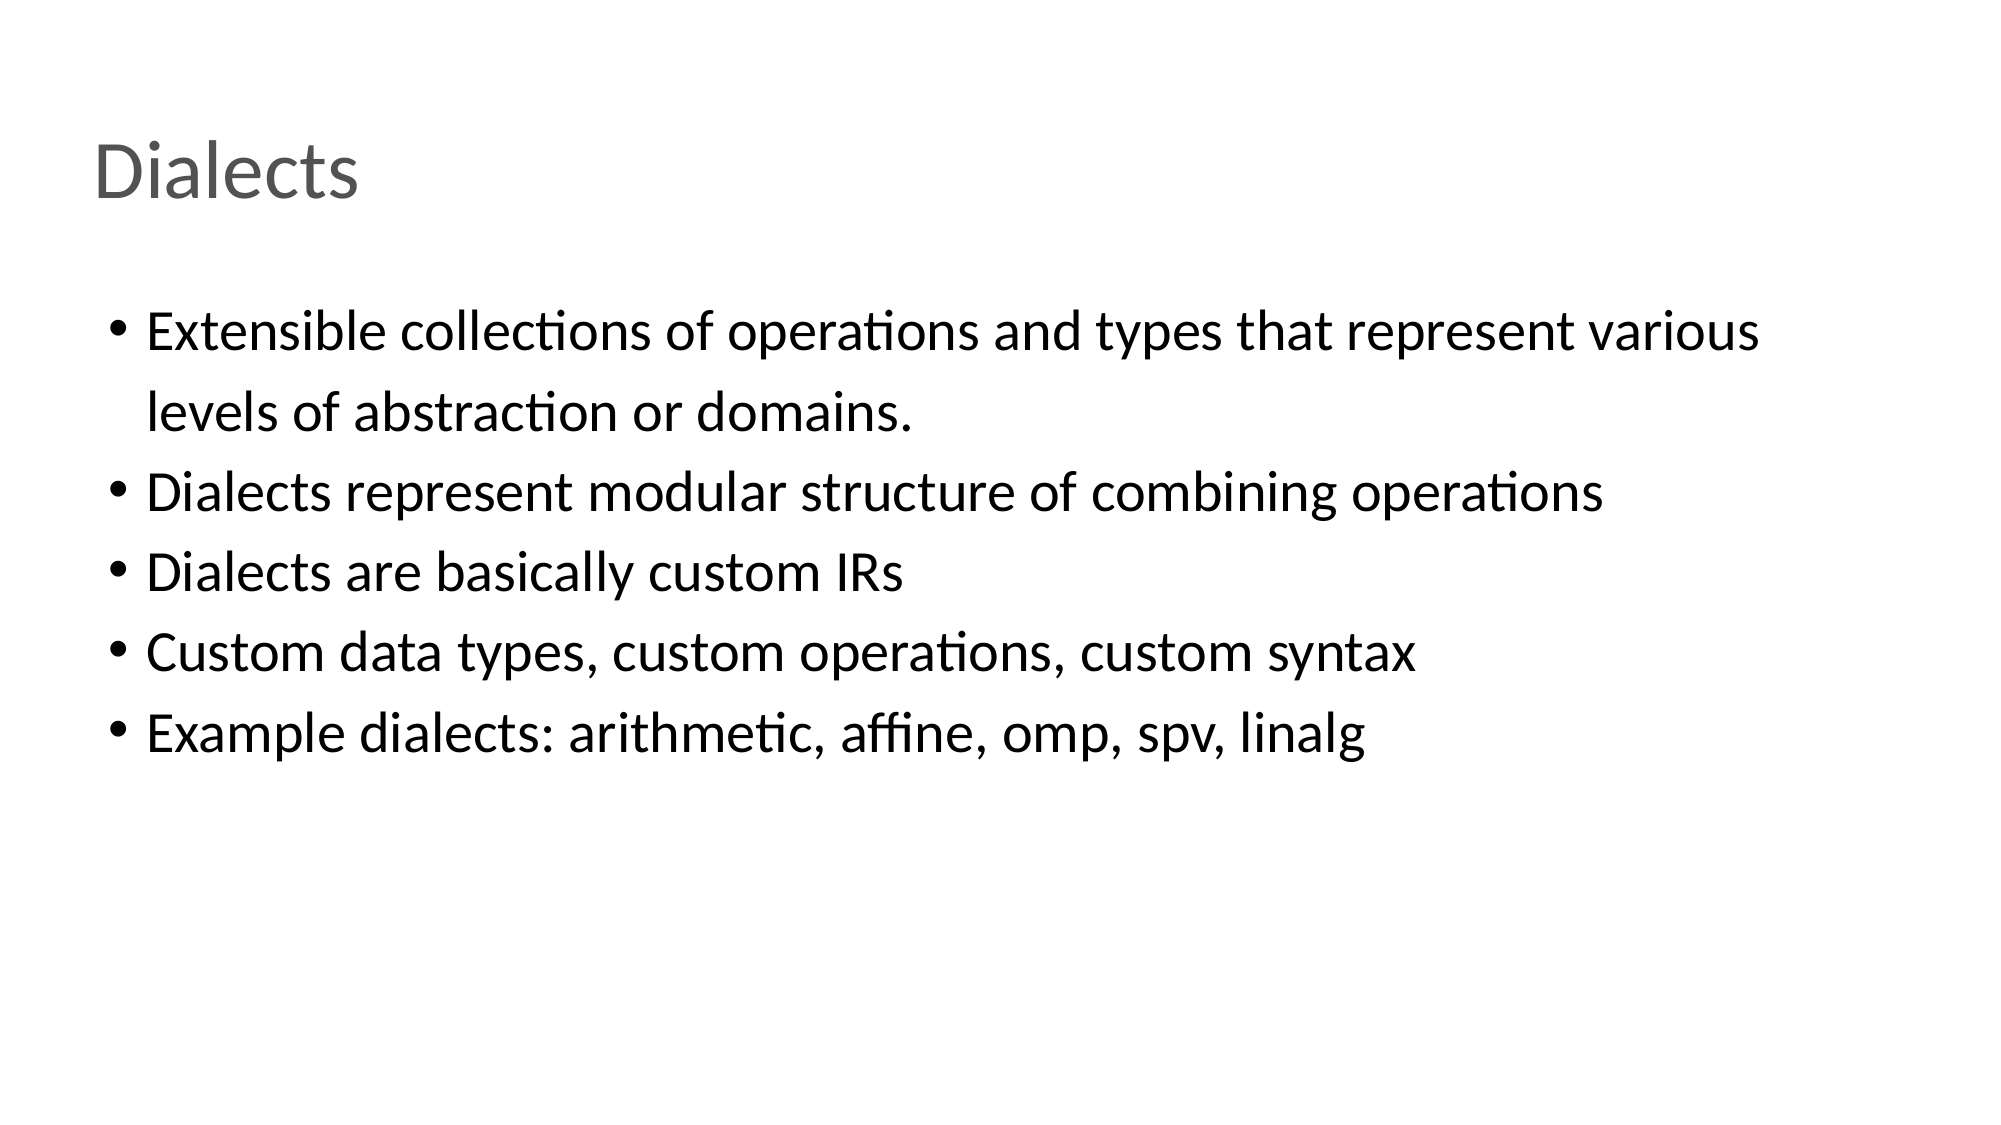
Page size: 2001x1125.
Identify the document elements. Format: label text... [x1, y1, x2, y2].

list Extensible collections of operations and types that represent various levels of abstraction or domains. Dialects represent modular structure of combining operations Dialects are basically custom IRs Custom data types, custom operations, custom syntax Example dialects: arithmetic, affine, omp, spv, linalg [93, 274, 1900, 1025]
title Dialects [93, 93, 1900, 250]
